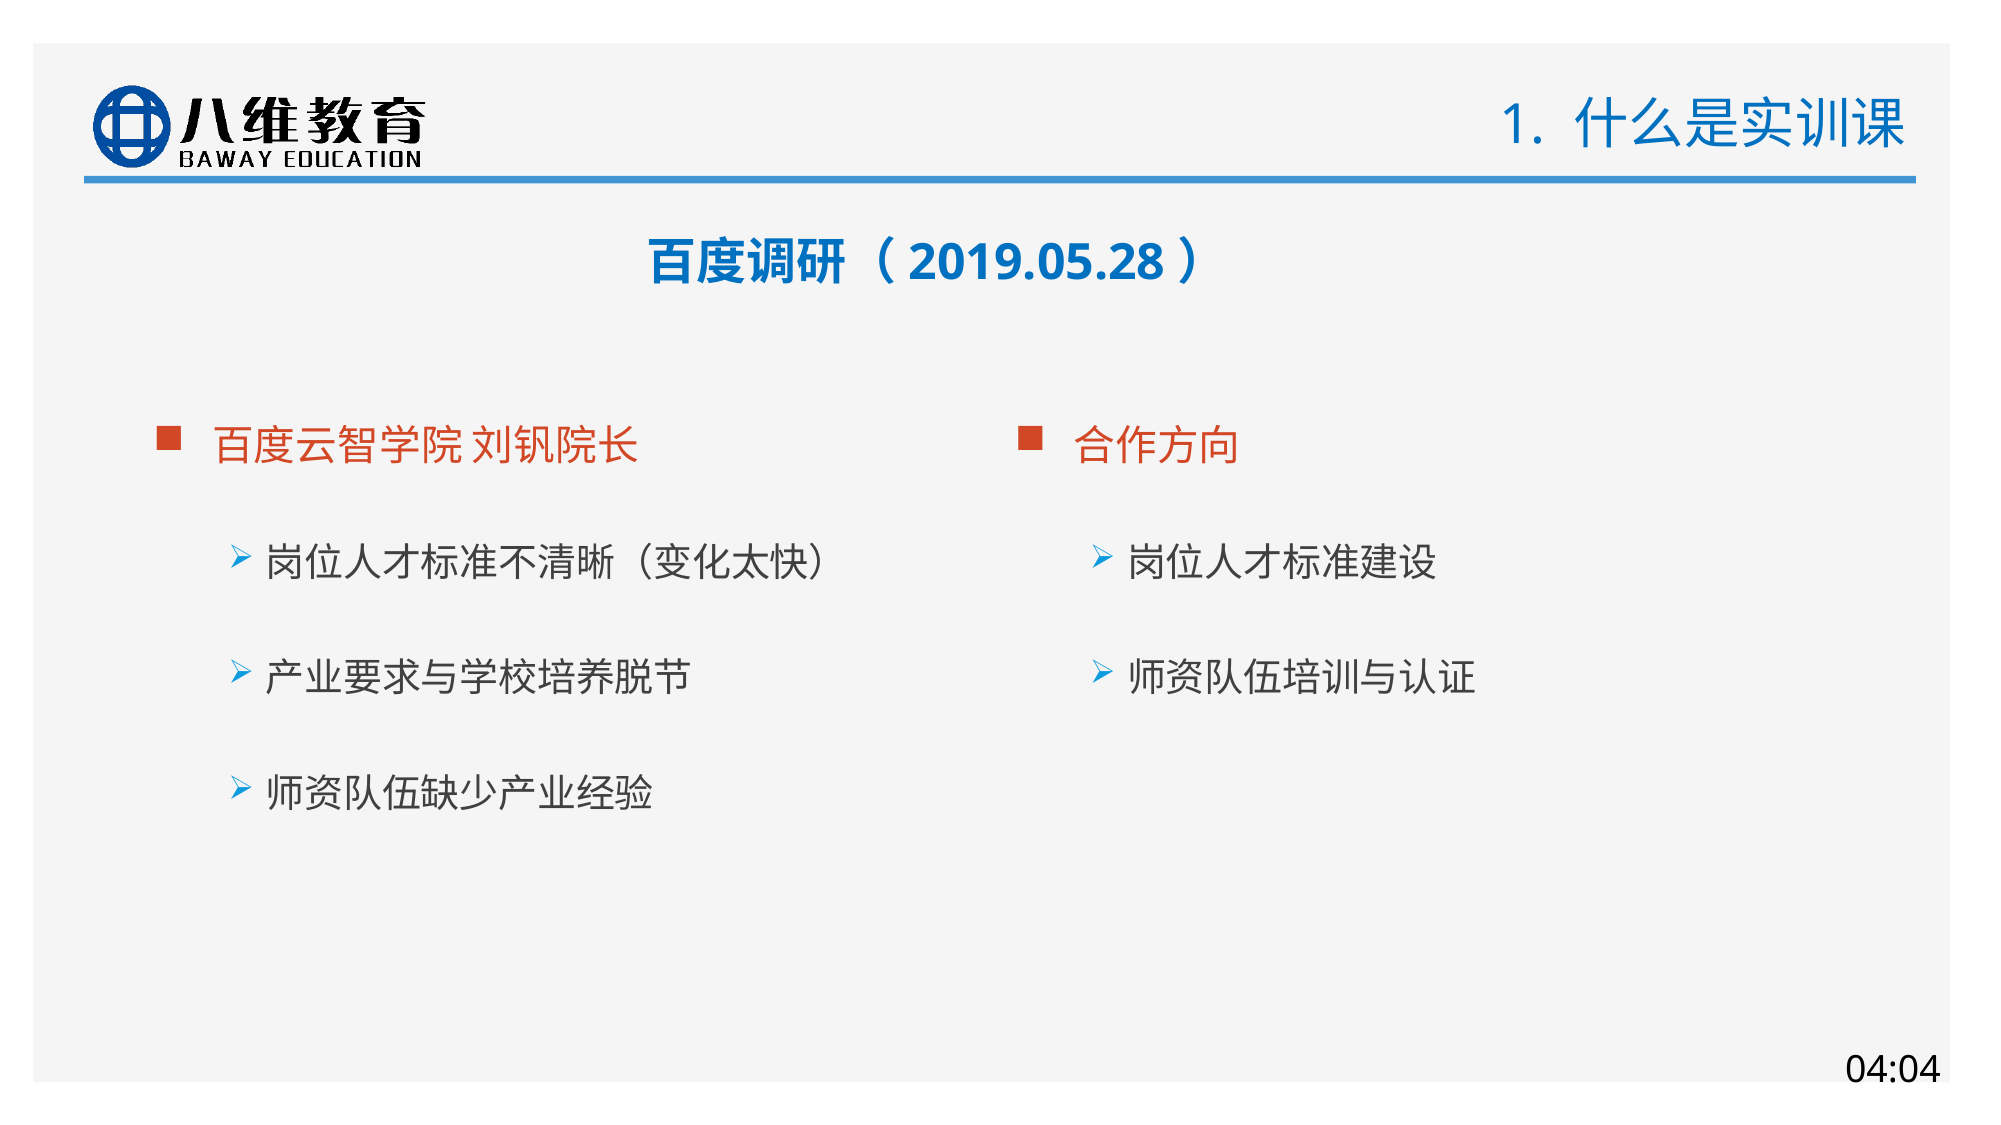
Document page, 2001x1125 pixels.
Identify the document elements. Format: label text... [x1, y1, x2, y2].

title 1. 什么是实训课 [440, 80, 1922, 163]
list 百度云智学院 刘钒院长 岗位人才标准不清晰（变化太快） 产业要求与学校培养脱节 师资队伍缺少产业经验 [138, 392, 937, 1051]
list 合作方向 岗位人才标准建设 师资队伍培训与认证 [999, 392, 1843, 1051]
subtitle 百度调研（2019.05.28） [117, 221, 1756, 354]
picture [84, 81, 433, 176]
